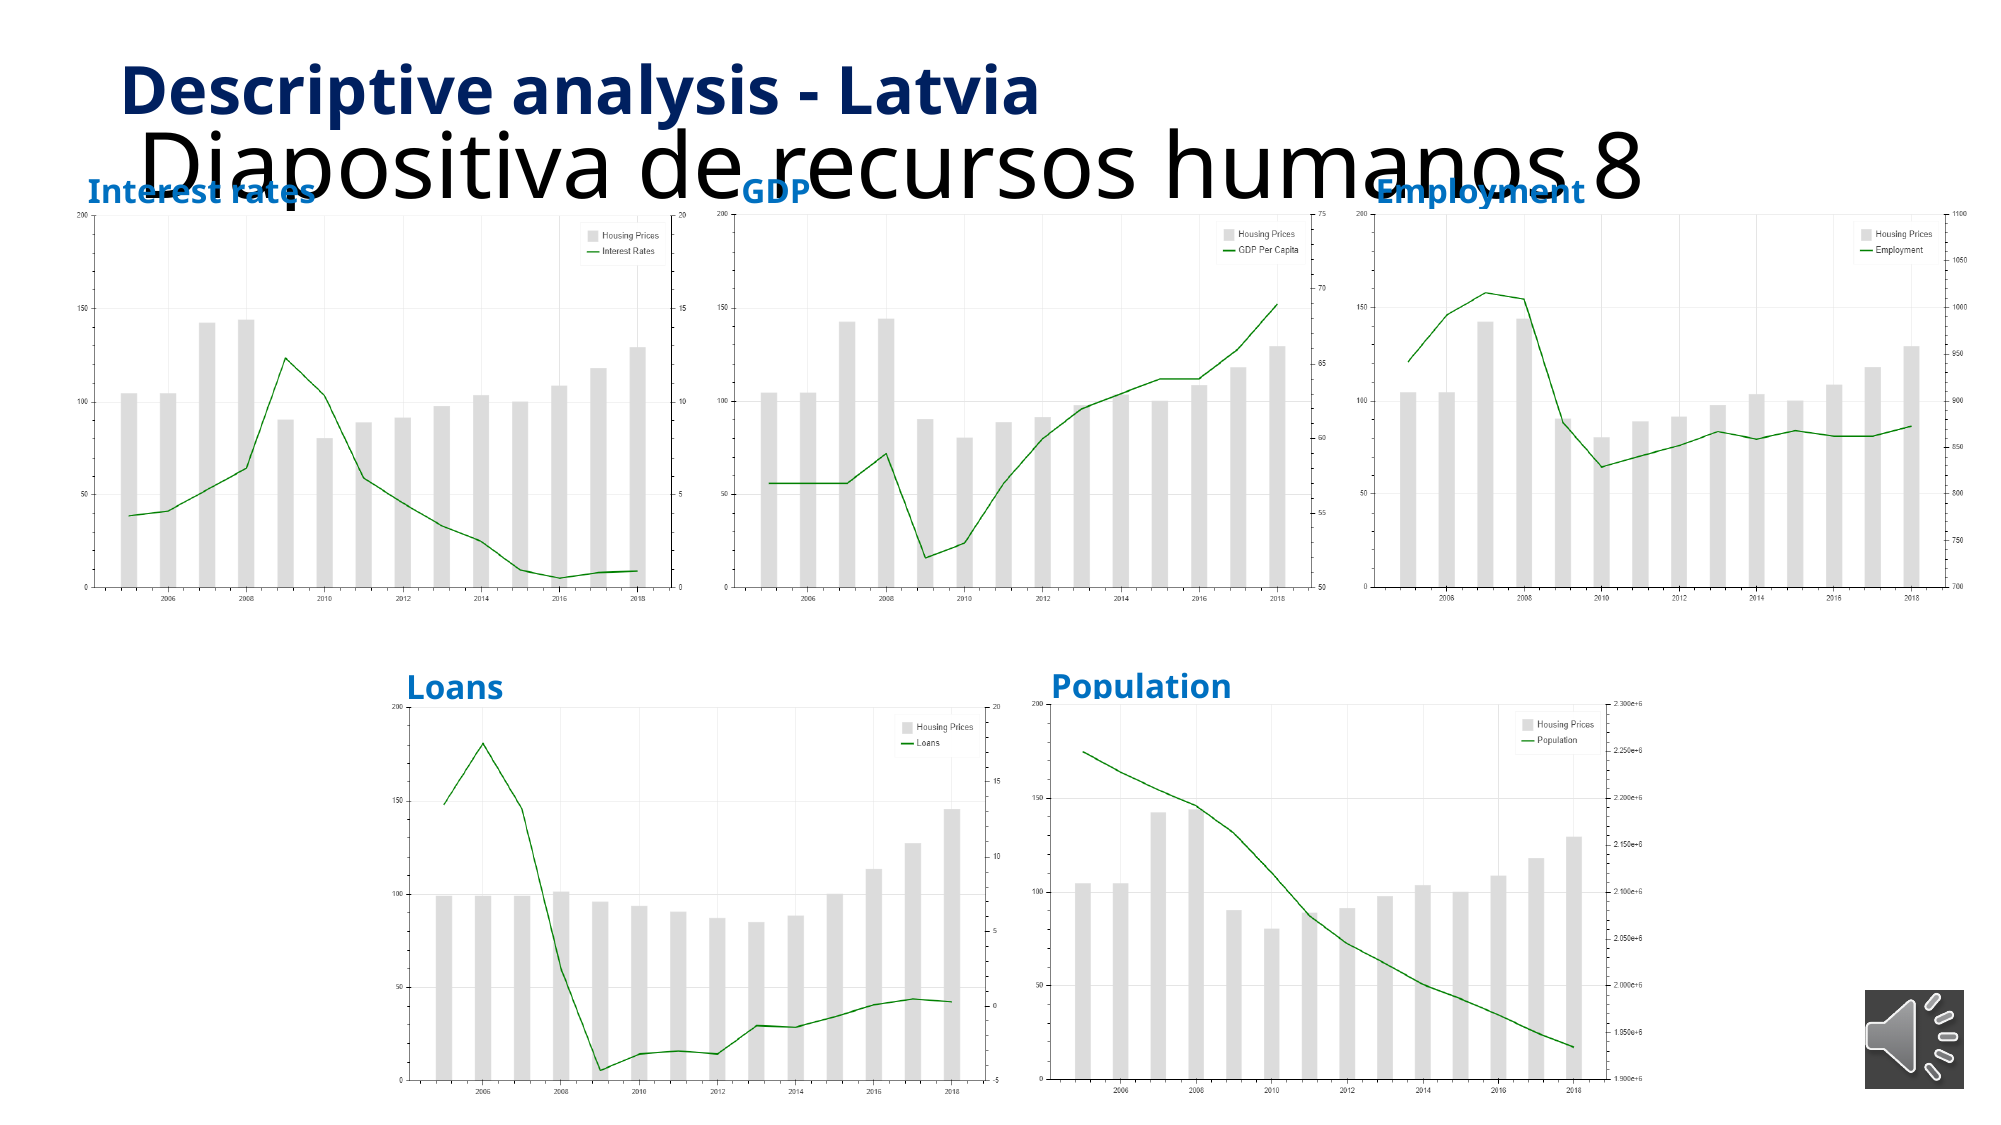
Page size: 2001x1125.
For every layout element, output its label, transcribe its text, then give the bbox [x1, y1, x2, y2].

picture [1031, 699, 1643, 1094]
text_box Population [1050, 621, 1270, 689]
text_box Loans [406, 623, 574, 690]
text_box GDP [741, 126, 910, 194]
text_box Employment [1375, 126, 1593, 179]
picture [1356, 209, 1968, 603]
text_box Interest rates [87, 126, 328, 193]
text_box Descriptive analysis - Latvia [119, 44, 1212, 112]
picture [391, 702, 1003, 1096]
picture [716, 209, 1329, 603]
picture [76, 211, 689, 605]
title Diapositiva de recursos humanos 8 [137, 59, 1863, 278]
picture [1864, 989, 1965, 1090]
